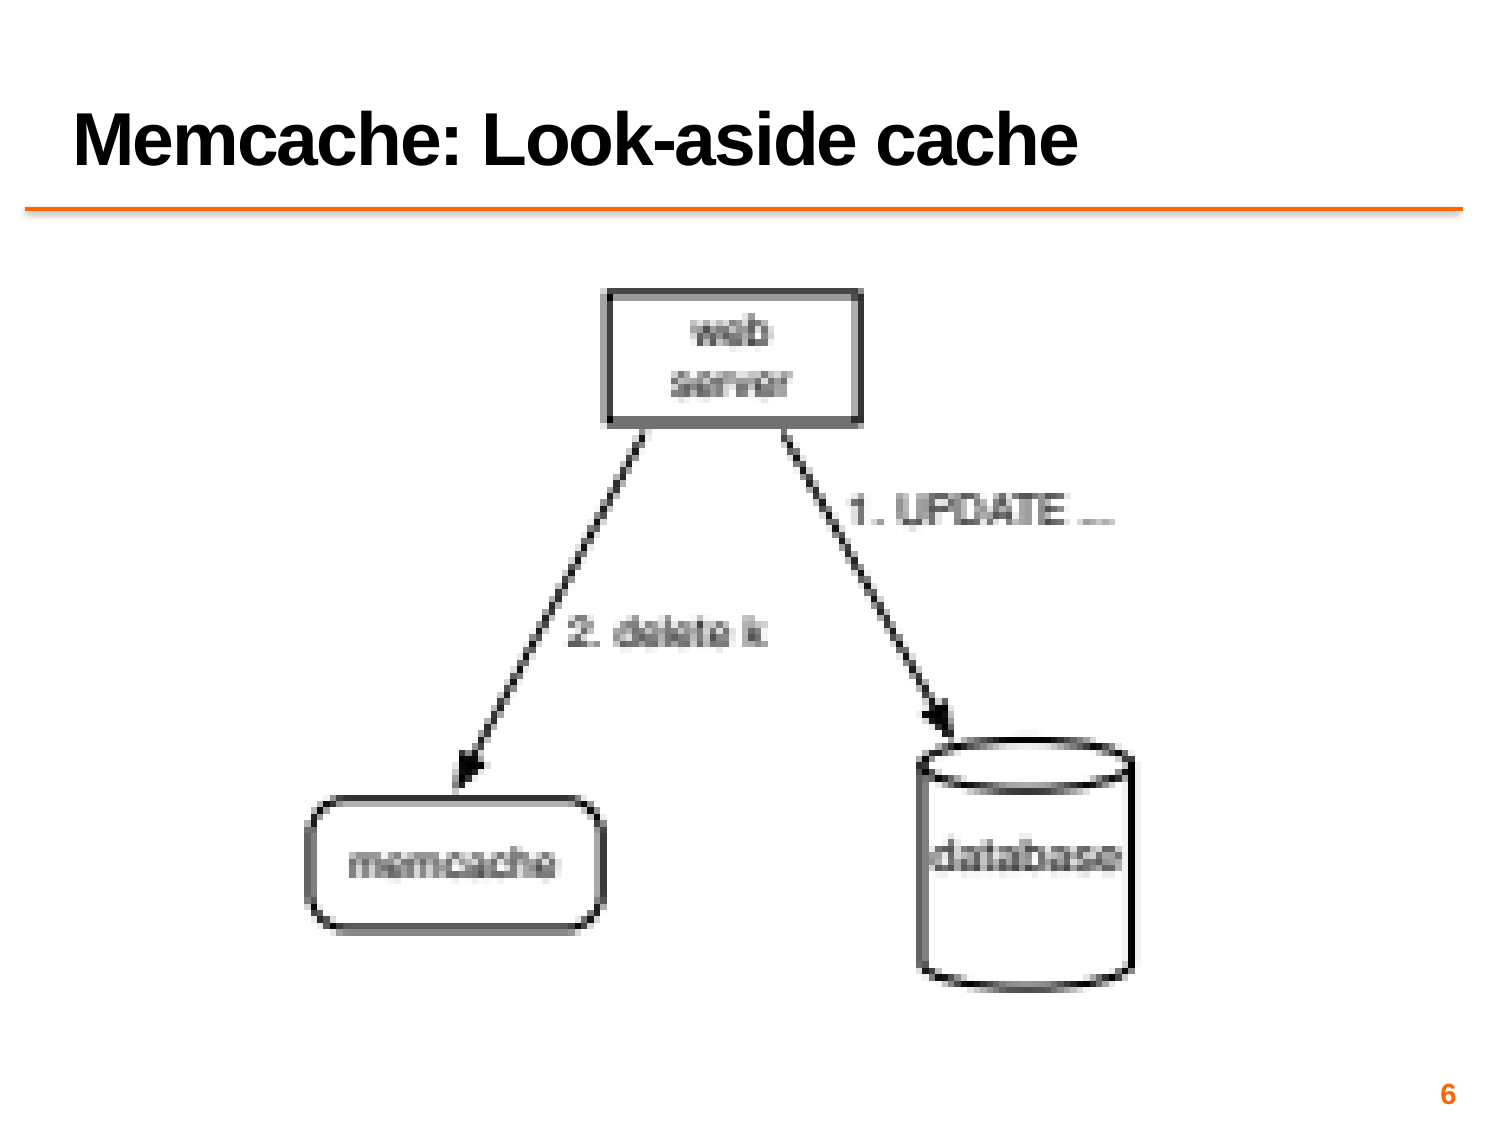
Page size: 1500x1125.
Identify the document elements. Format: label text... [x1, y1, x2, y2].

title Memcache: Look-aside cache [57, 12, 1463, 188]
slide_number 6 [1112, 1074, 1463, 1110]
picture [266, 237, 1193, 1046]
